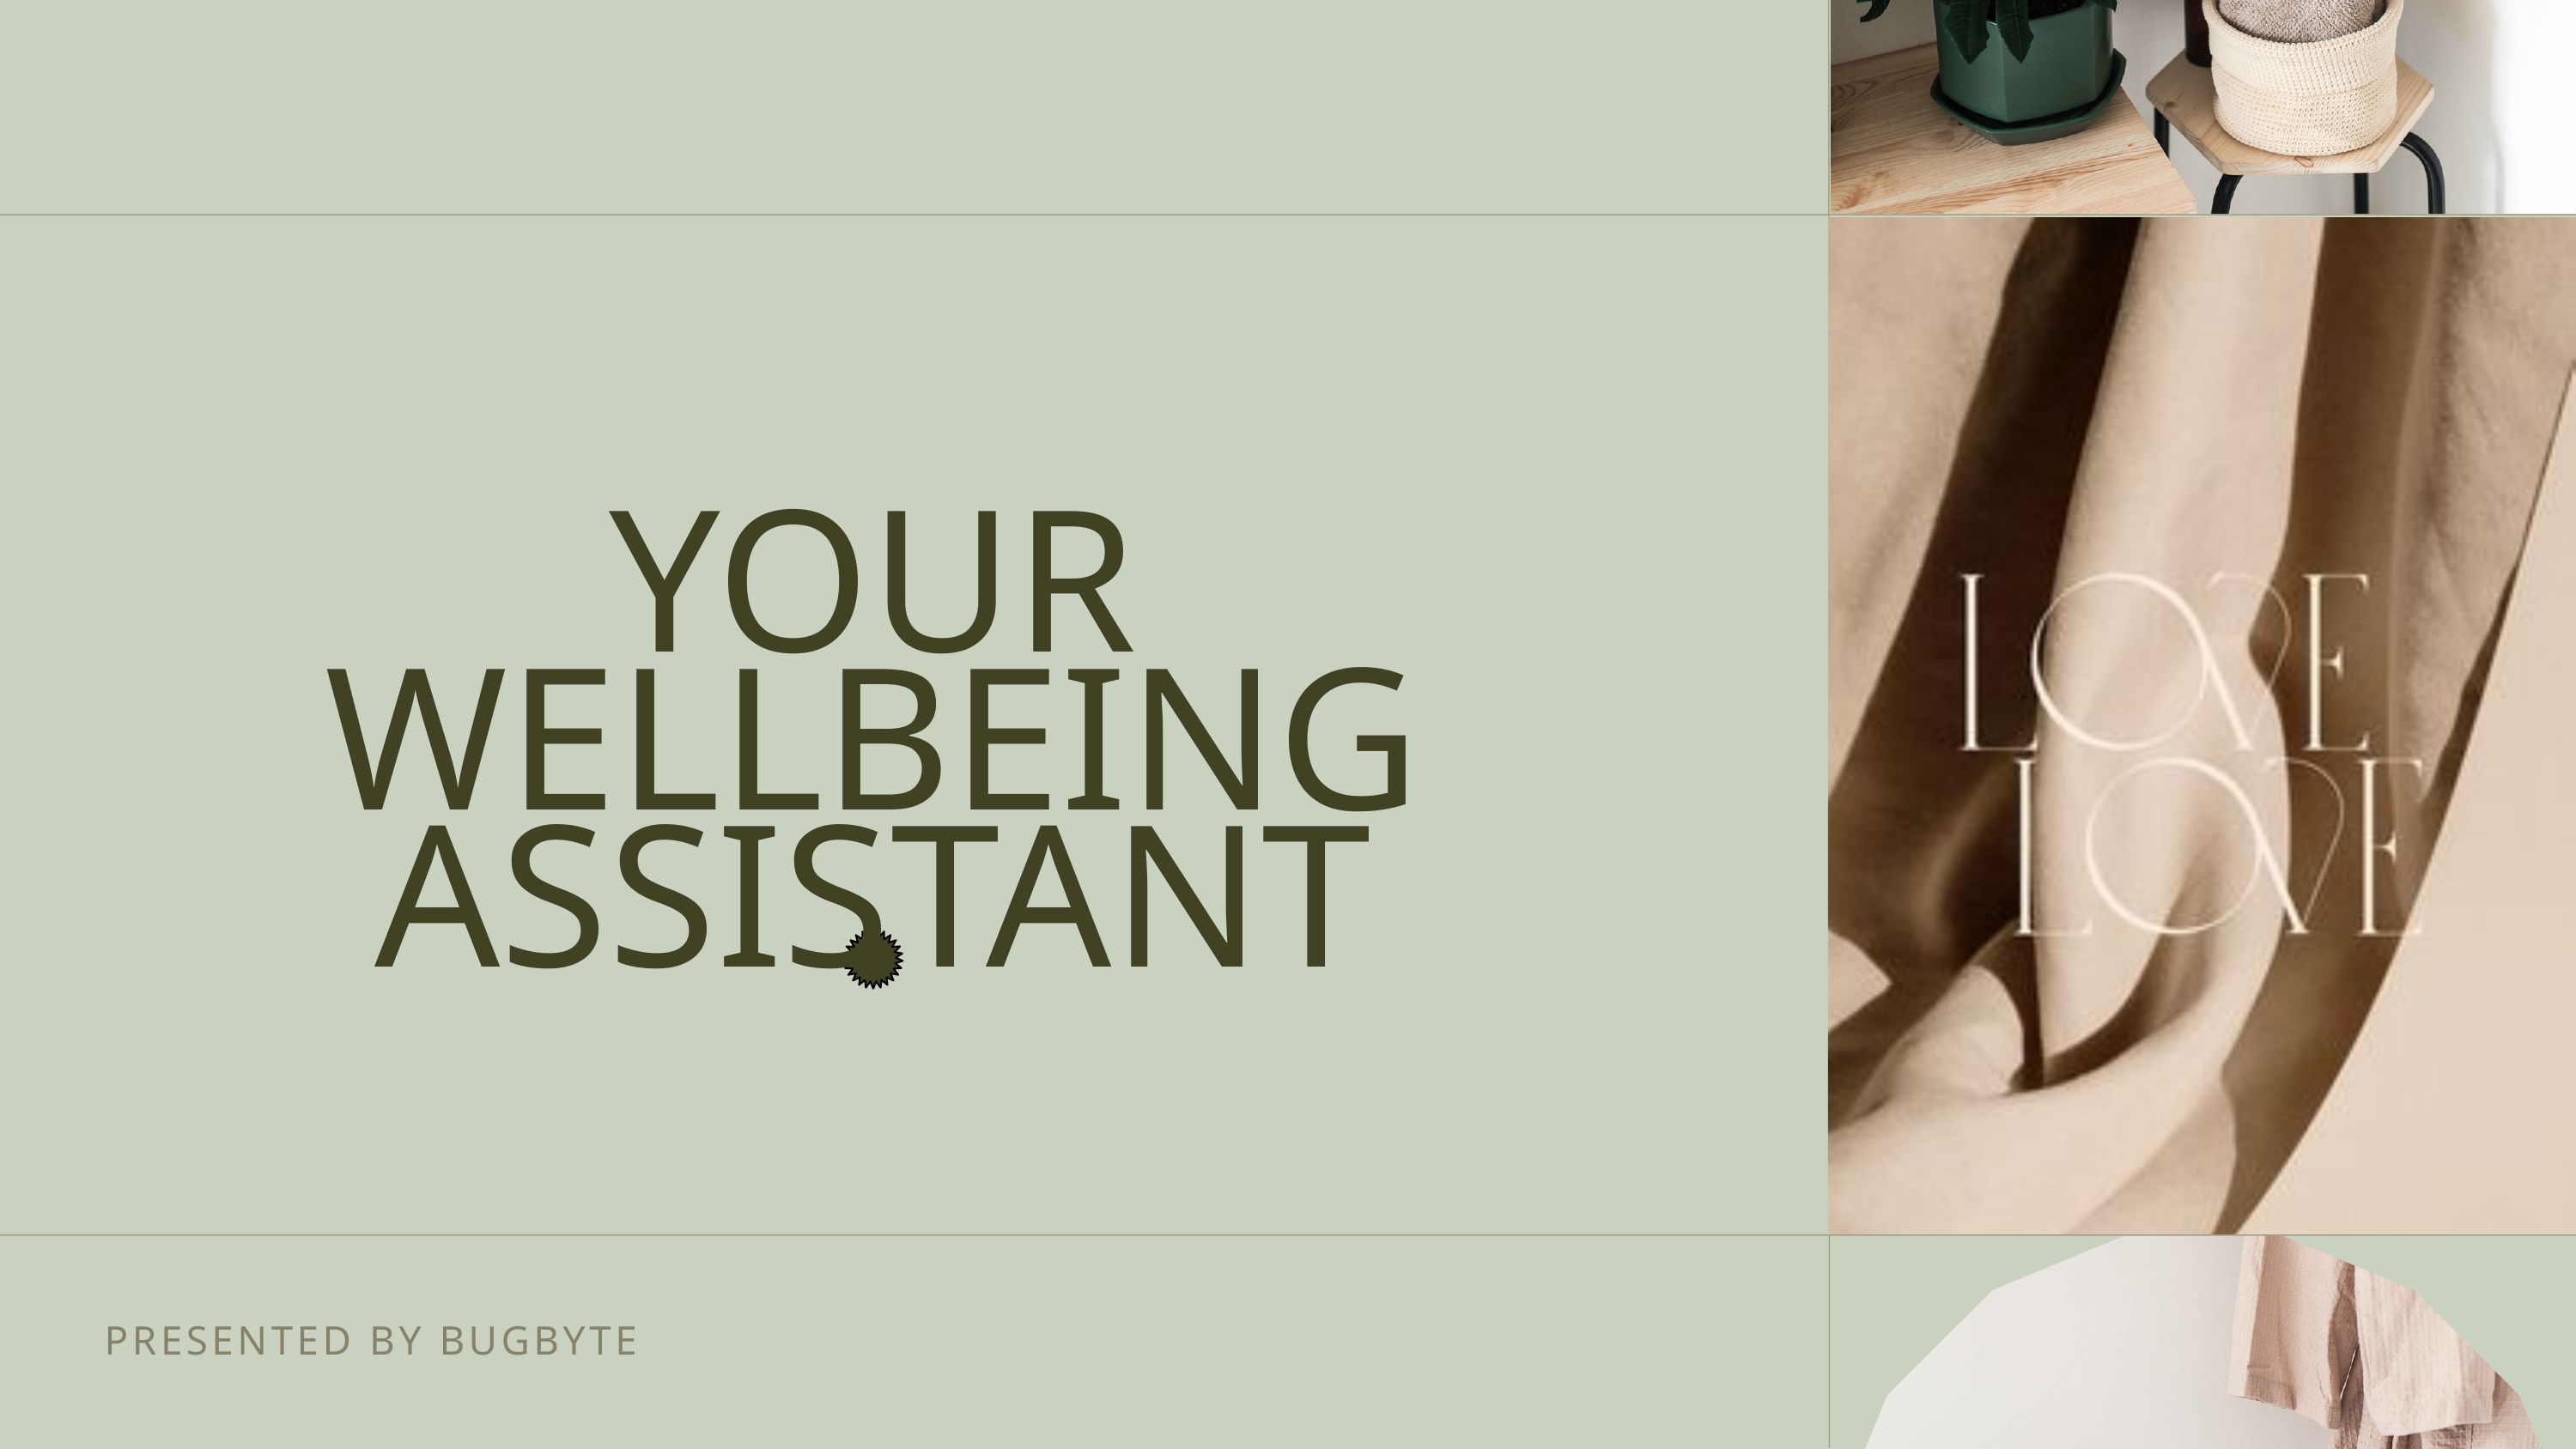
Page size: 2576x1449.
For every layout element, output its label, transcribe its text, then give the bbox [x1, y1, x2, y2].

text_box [843, 929, 903, 989]
picture [1827, 216, 2576, 1234]
text_box PRESENTED BY BUGBYTE [104, 1331, 1369, 1363]
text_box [1830, 0, 2576, 215]
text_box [1830, 1240, 2576, 1449]
text_box YOUR WELLBEING ASSISTANT [153, 534, 1594, 1007]
